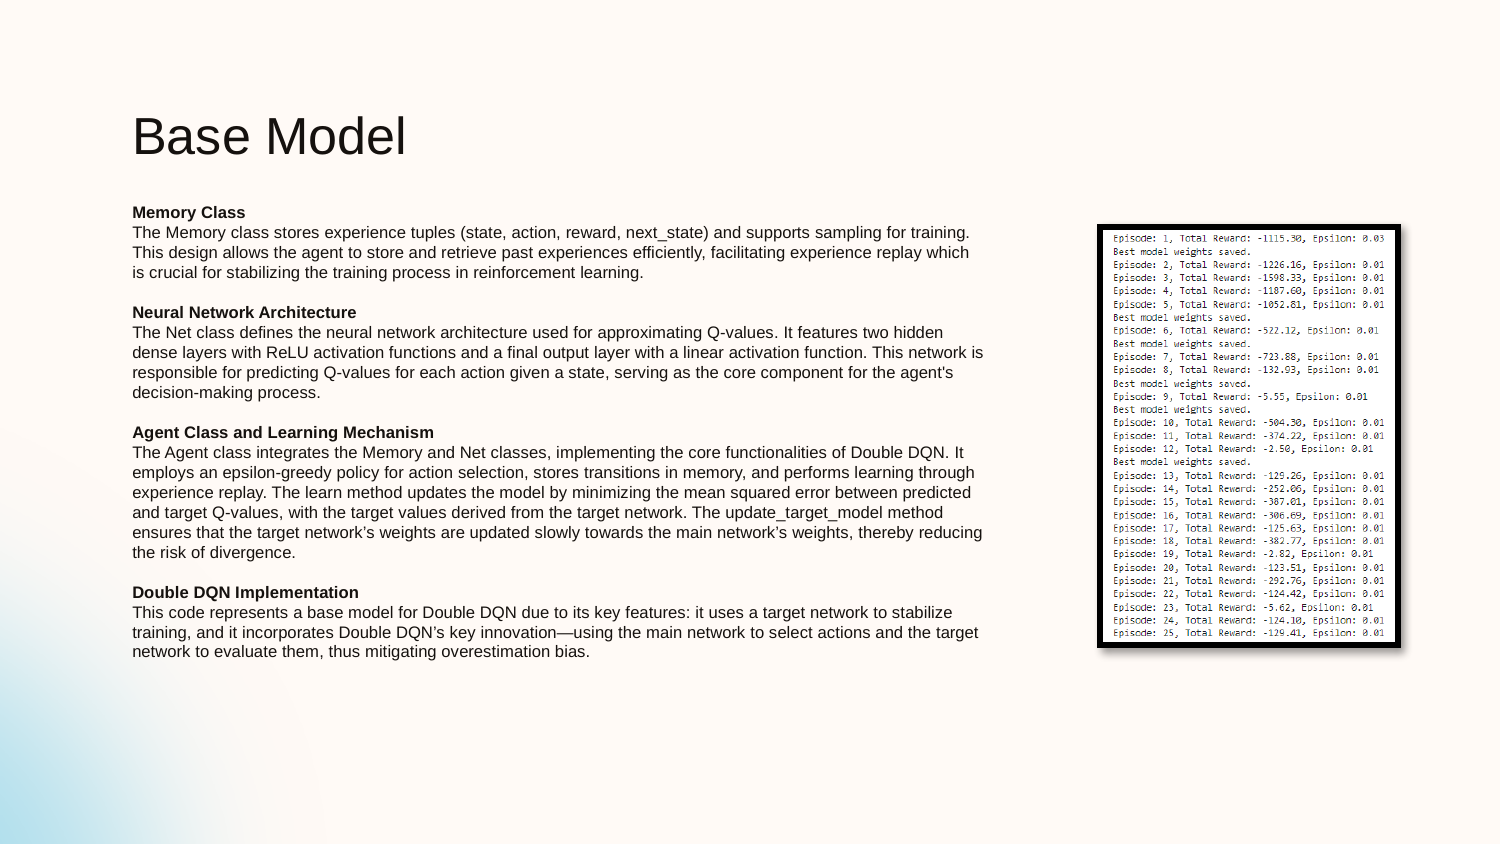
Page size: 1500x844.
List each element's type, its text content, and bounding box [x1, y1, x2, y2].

subtitle Memory Class The Memory class stores experience tuples (state, action, reward, next_state) and supports sampling for training. This design allows the agent to store and retrieve past experiences efficiently, facilitating experience replay which is crucial for stabilizing the training process in reinforcement learning. Neural Network Architecture The Net class defines the neural network architecture used for approximating Q-values. It features two hidden dense layers with ReLU activation functions and a final output layer with a linear activation function. This network is responsible for predicting Q-values for each action given a state, serving as the core component for the agent's decision-making process. Agent Class and Learning Mechanism The Agent class integrates the Memory and Net classes, implementing the core functionalities of Double DQN. It employs an epsilon-greedy policy for action selection, stores transitions in memory, and performs learning through experience replay. The learn method updates the model by minimizing the mean squared error between predicted and target Q-values, with the target values derived from the target network. The update_target_model method ensures that the target network’s weights are updated slowly towards the main network’s weights, thereby reducing the risk of divergence. Double DQN Implementation This code represents a base model for Double DQN due to its key features: it uses a target network to stabilize training, and it incorporates Double DQN’s key innovation—using the main network to select actions and the target network to evaluate them, thus mitigating overestimation bias. [117, 187, 1001, 762]
picture [1103, 229, 1395, 643]
title Base Model [117, 87, 1383, 178]
picture [0, 104, 673, 844]
